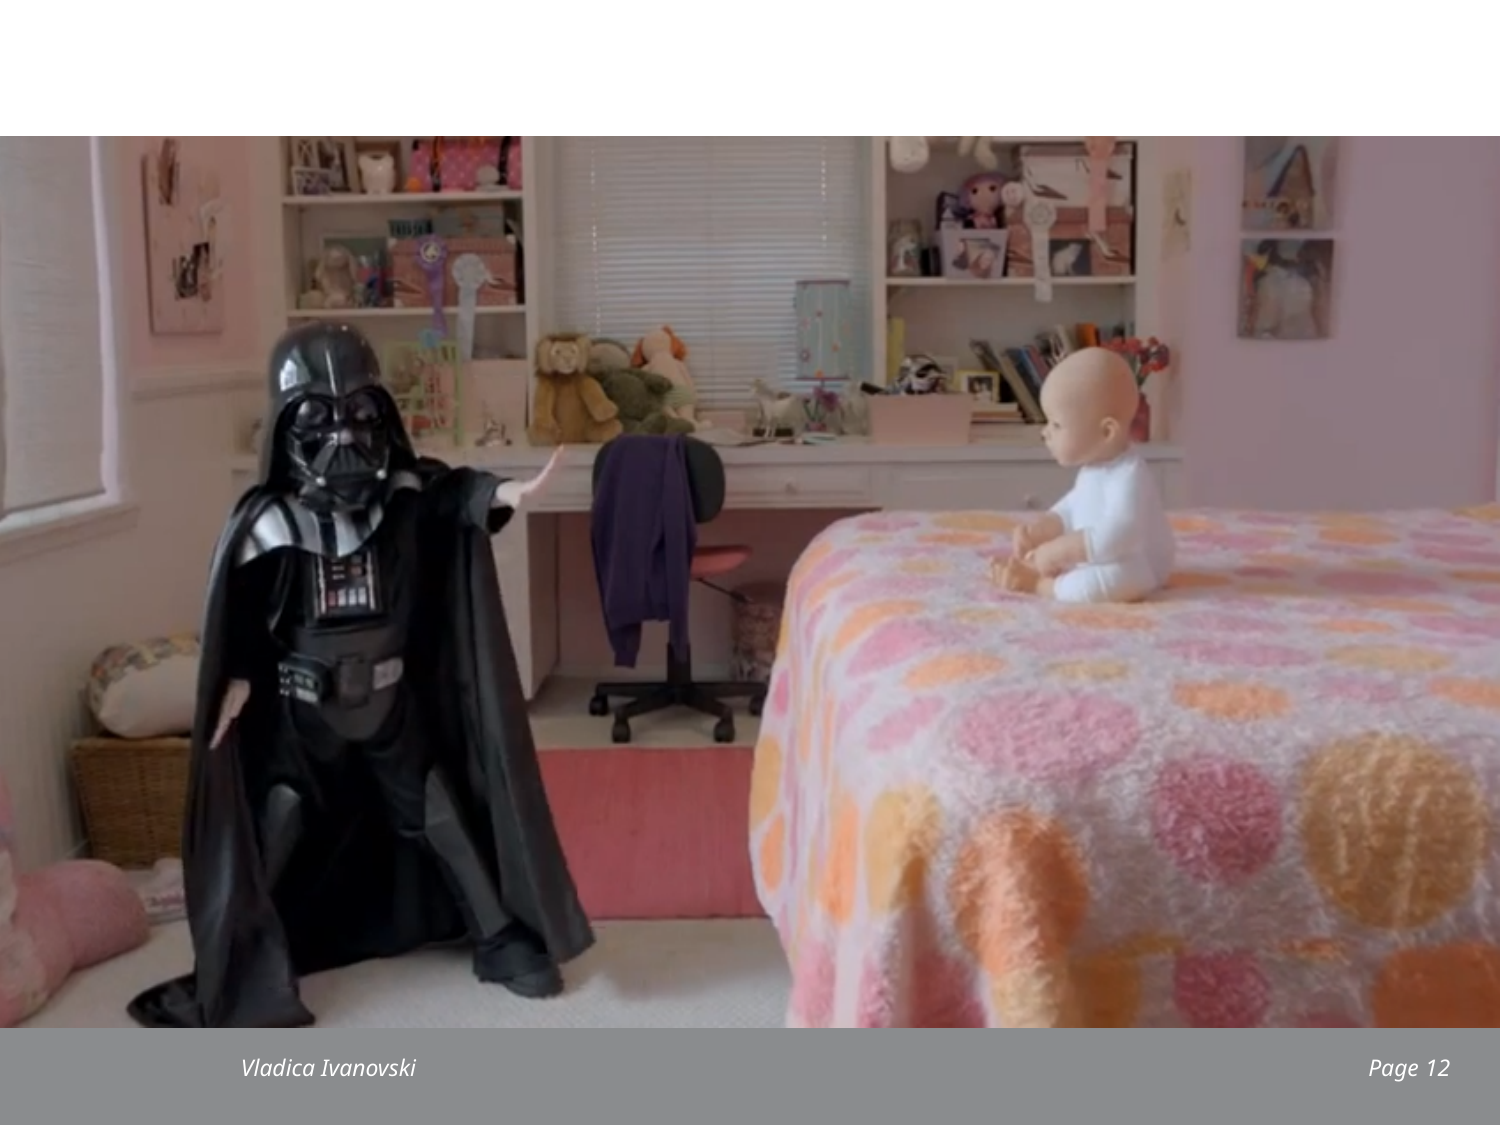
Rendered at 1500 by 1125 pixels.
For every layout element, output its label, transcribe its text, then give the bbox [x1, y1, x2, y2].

footer Vladica Ivanovski [240, 1053, 729, 1085]
slide_number Page 12 [1066, 1053, 1451, 1085]
picture [0, 136, 1500, 1028]
